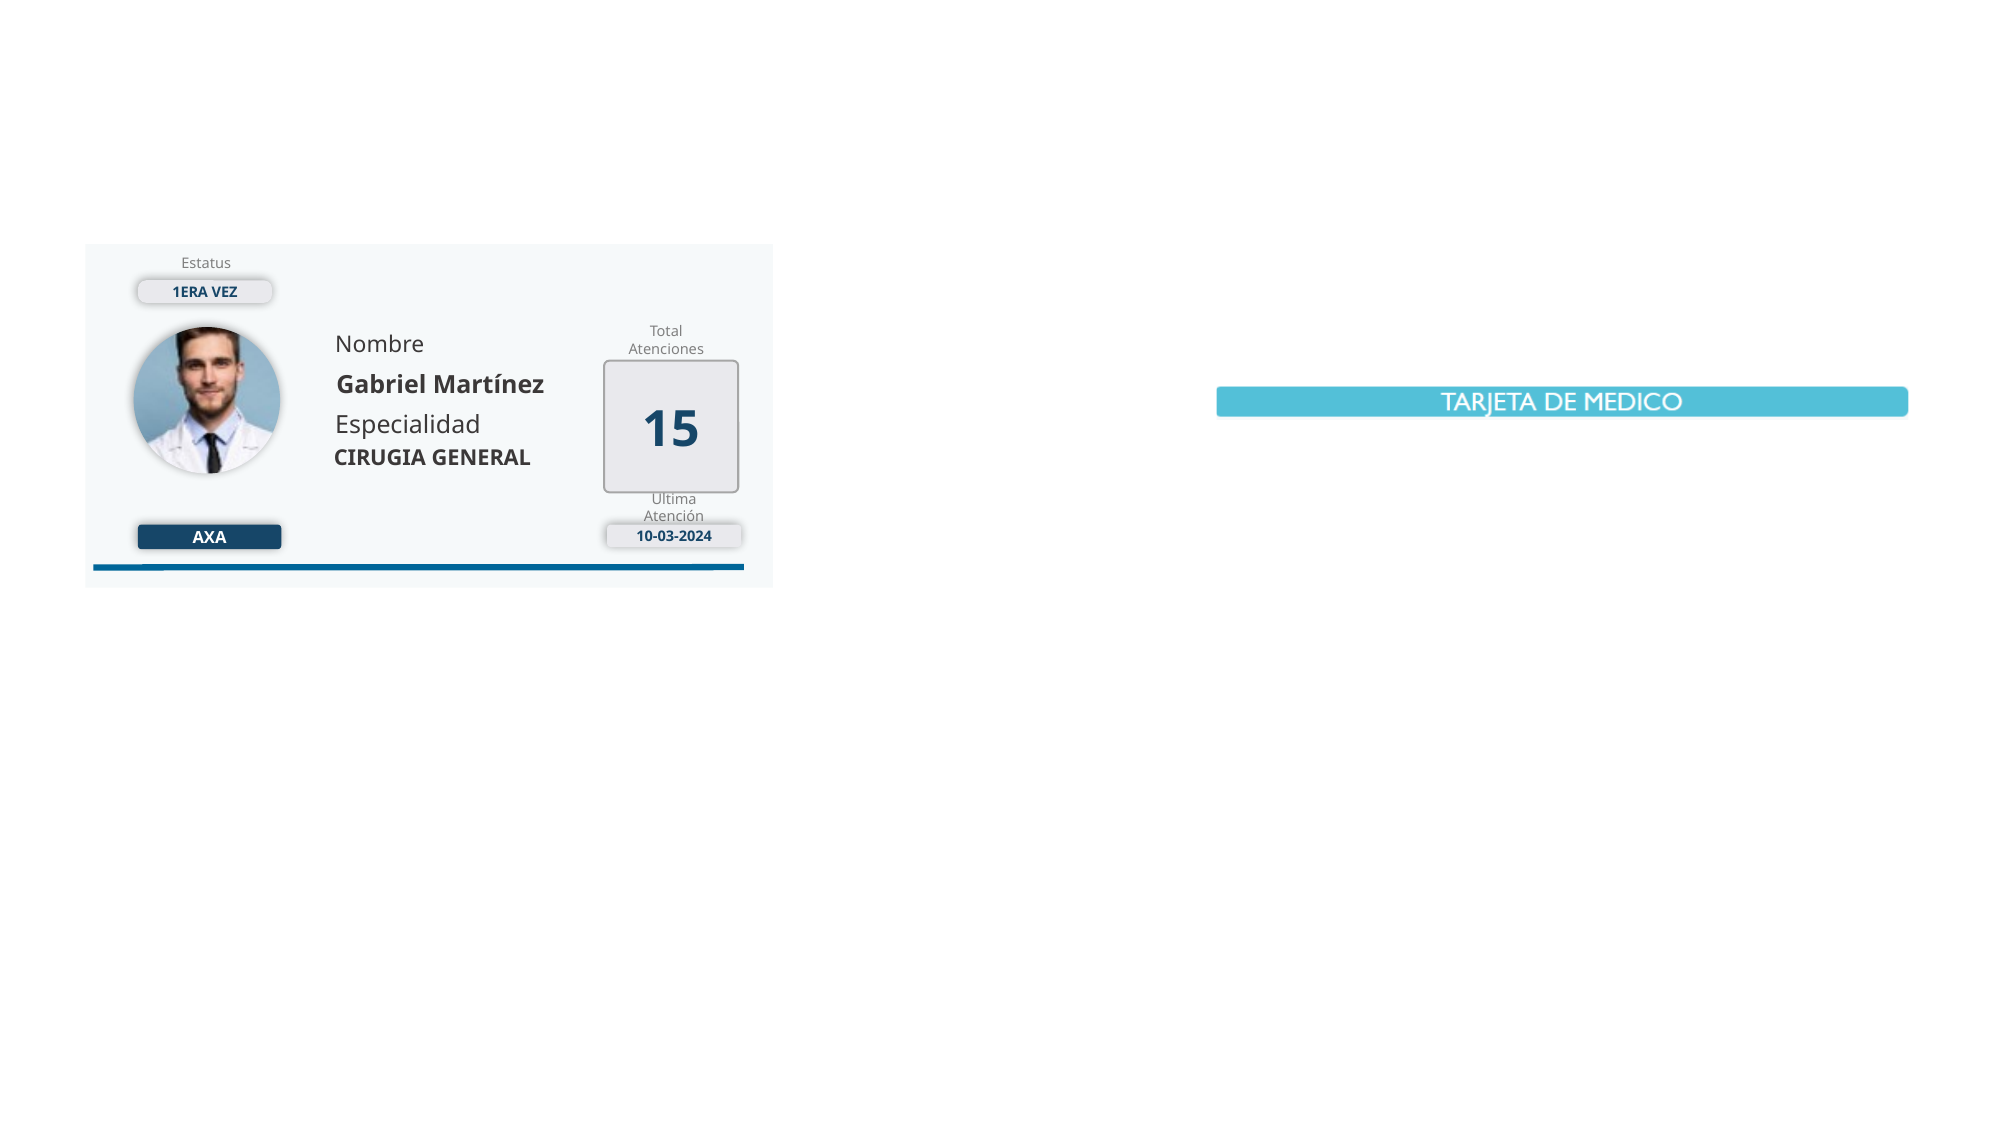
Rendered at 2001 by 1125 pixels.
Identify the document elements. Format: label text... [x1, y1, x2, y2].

text_box Gabriel Martínez [317, 361, 600, 403]
picture [1216, 384, 1912, 420]
text_box Total Atenciones [598, 327, 735, 353]
text_box [84, 243, 774, 589]
text_box CIRUGIA GENERAL [314, 434, 603, 480]
text_box Especialidad [316, 401, 603, 439]
text_box Nombre [316, 321, 561, 364]
text_box 1ERA VEZ [136, 279, 274, 304]
text_box Ultima Atención [606, 494, 743, 520]
text_box [132, 326, 282, 475]
text_box 10-03-2024 [606, 523, 743, 549]
text_box Estatus [138, 250, 275, 276]
text_box 15 [603, 359, 740, 494]
text_box AXA [136, 523, 283, 551]
